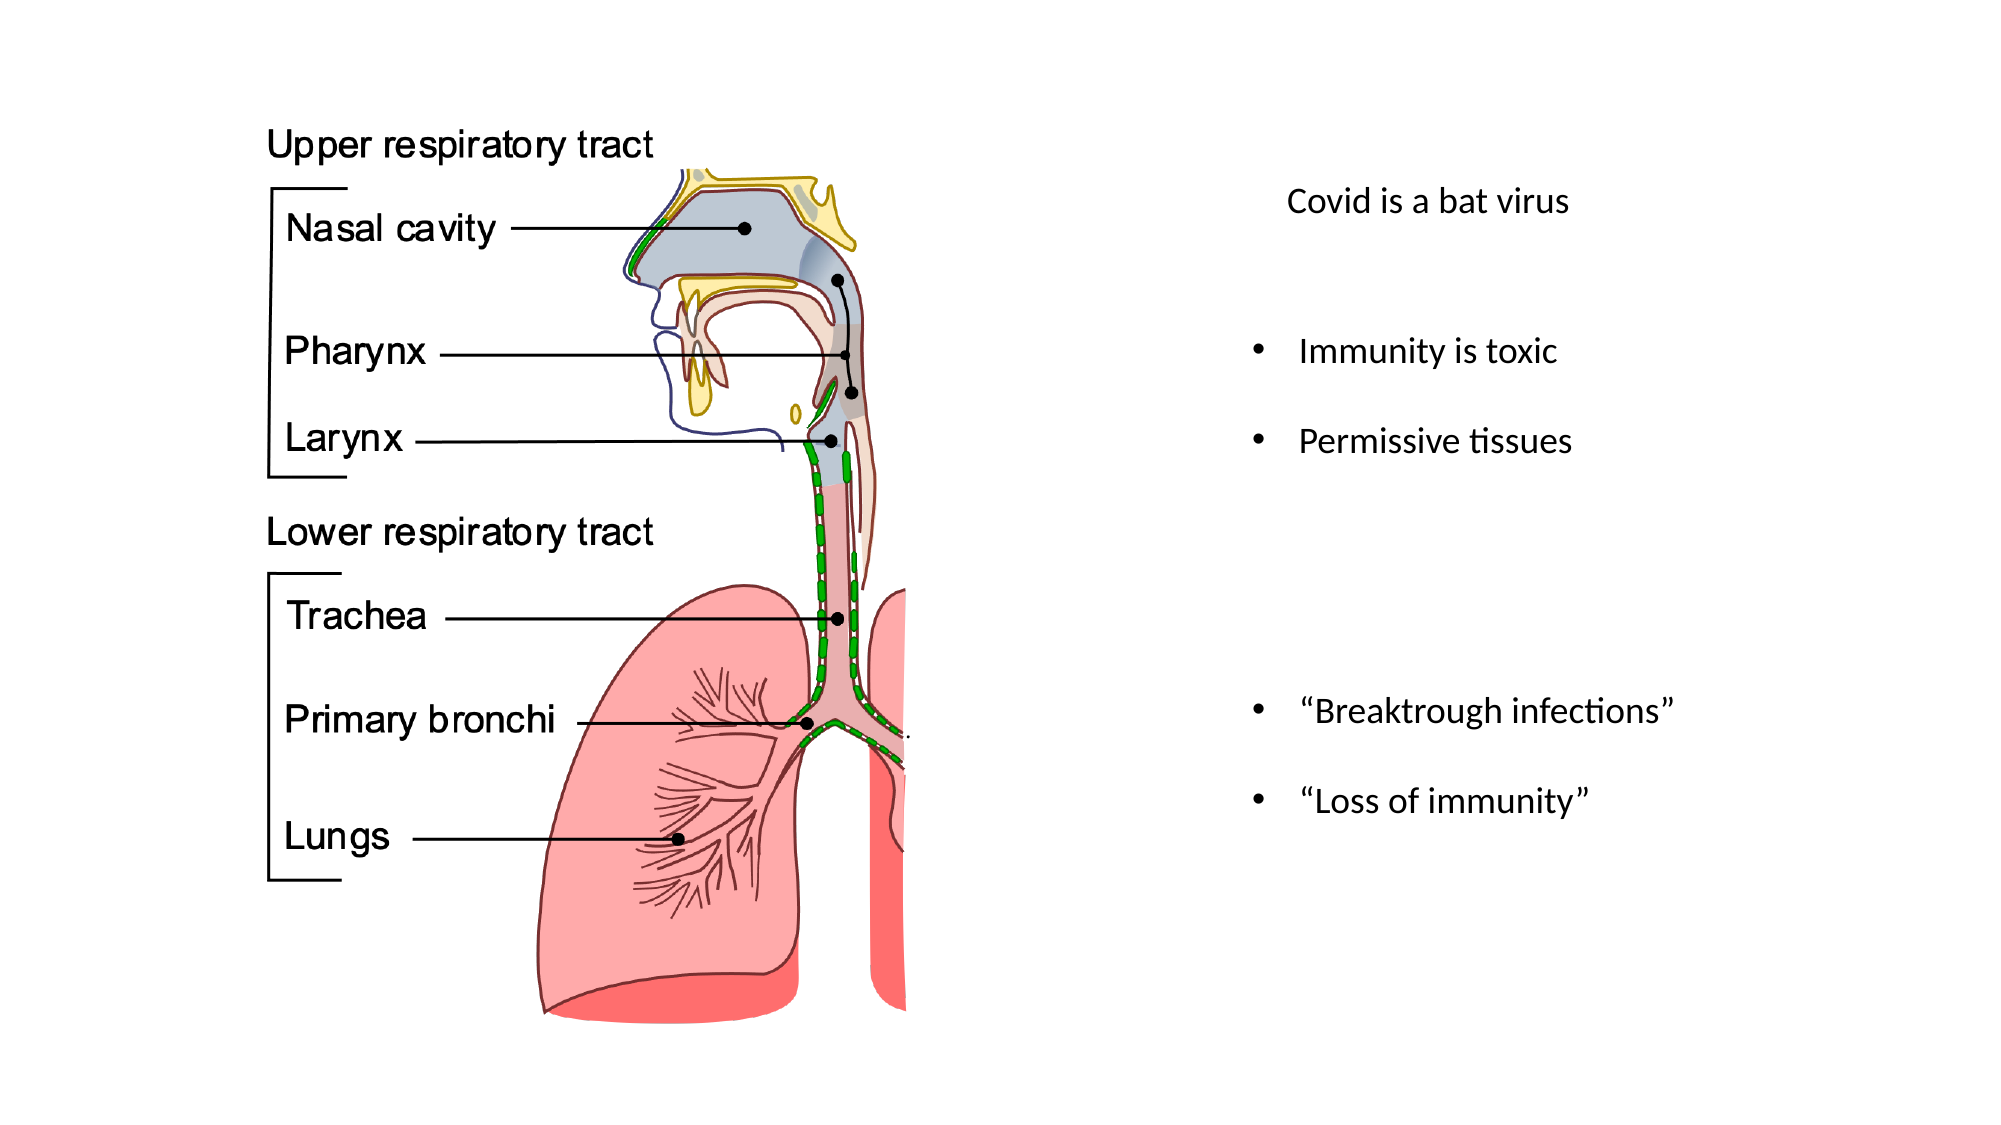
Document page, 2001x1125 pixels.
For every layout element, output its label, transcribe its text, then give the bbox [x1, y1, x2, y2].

text_box Covid is a bat virus [1272, 168, 1585, 229]
picture [203, 72, 965, 1053]
text_box Immunity is toxic Permissive tissues “Breaktrough infections” “Loss of immunity” [1237, 318, 1691, 919]
